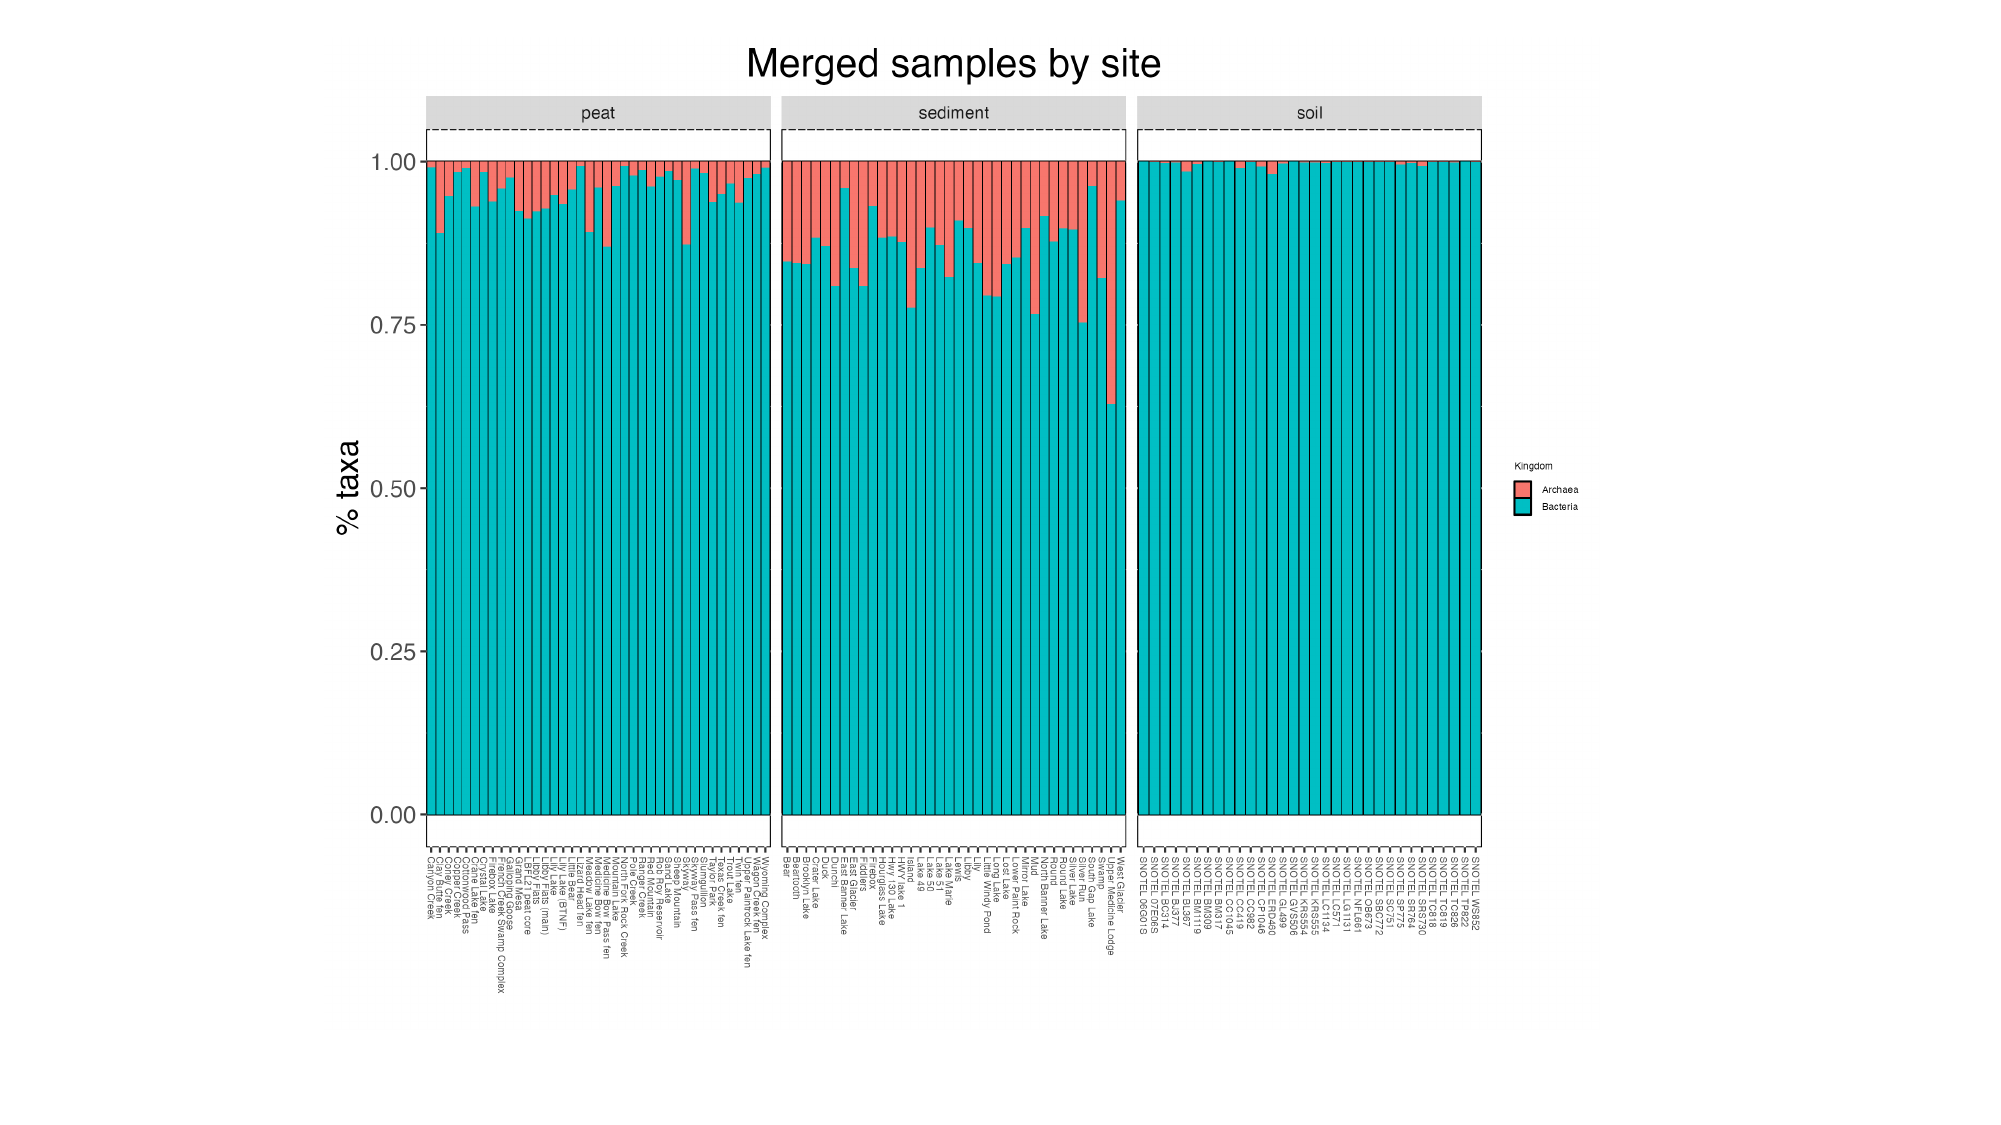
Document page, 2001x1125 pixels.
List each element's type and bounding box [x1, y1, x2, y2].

picture [324, 36, 1601, 1030]
